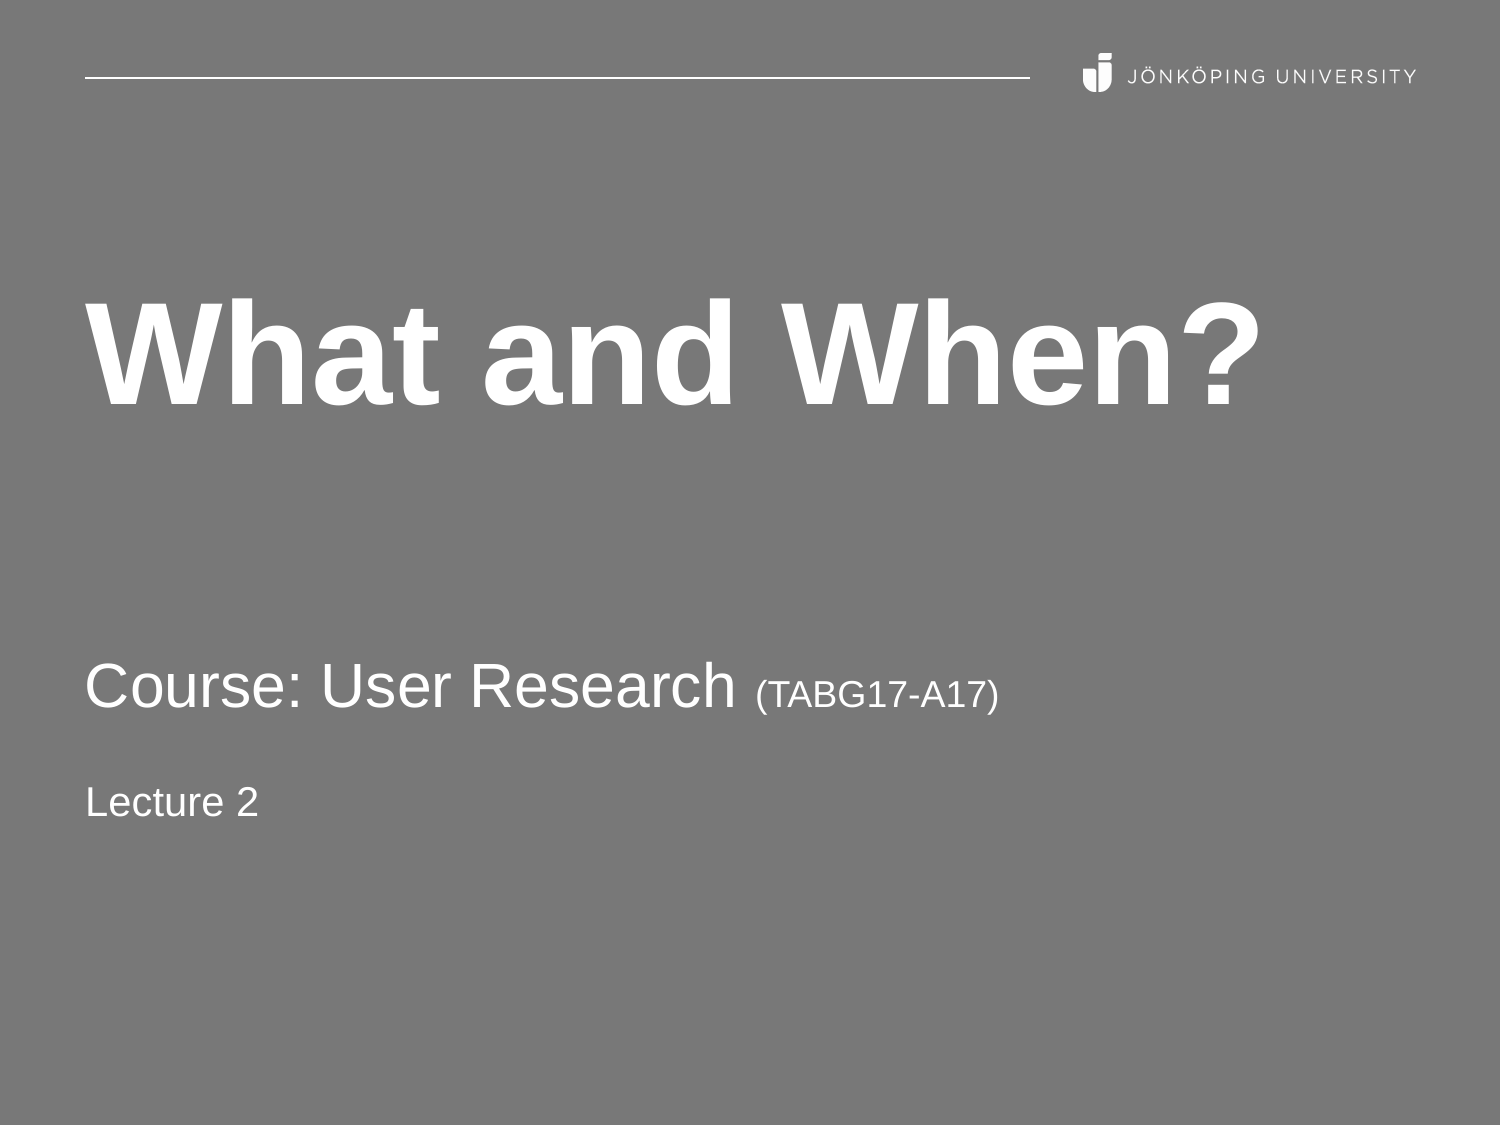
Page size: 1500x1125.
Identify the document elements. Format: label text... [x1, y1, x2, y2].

picture [1083, 53, 1416, 92]
title What and When? [70, 271, 1500, 646]
list Lecture 2 [70, 773, 681, 843]
list Course: User Research (TABG17-A17) [70, 646, 1016, 758]
